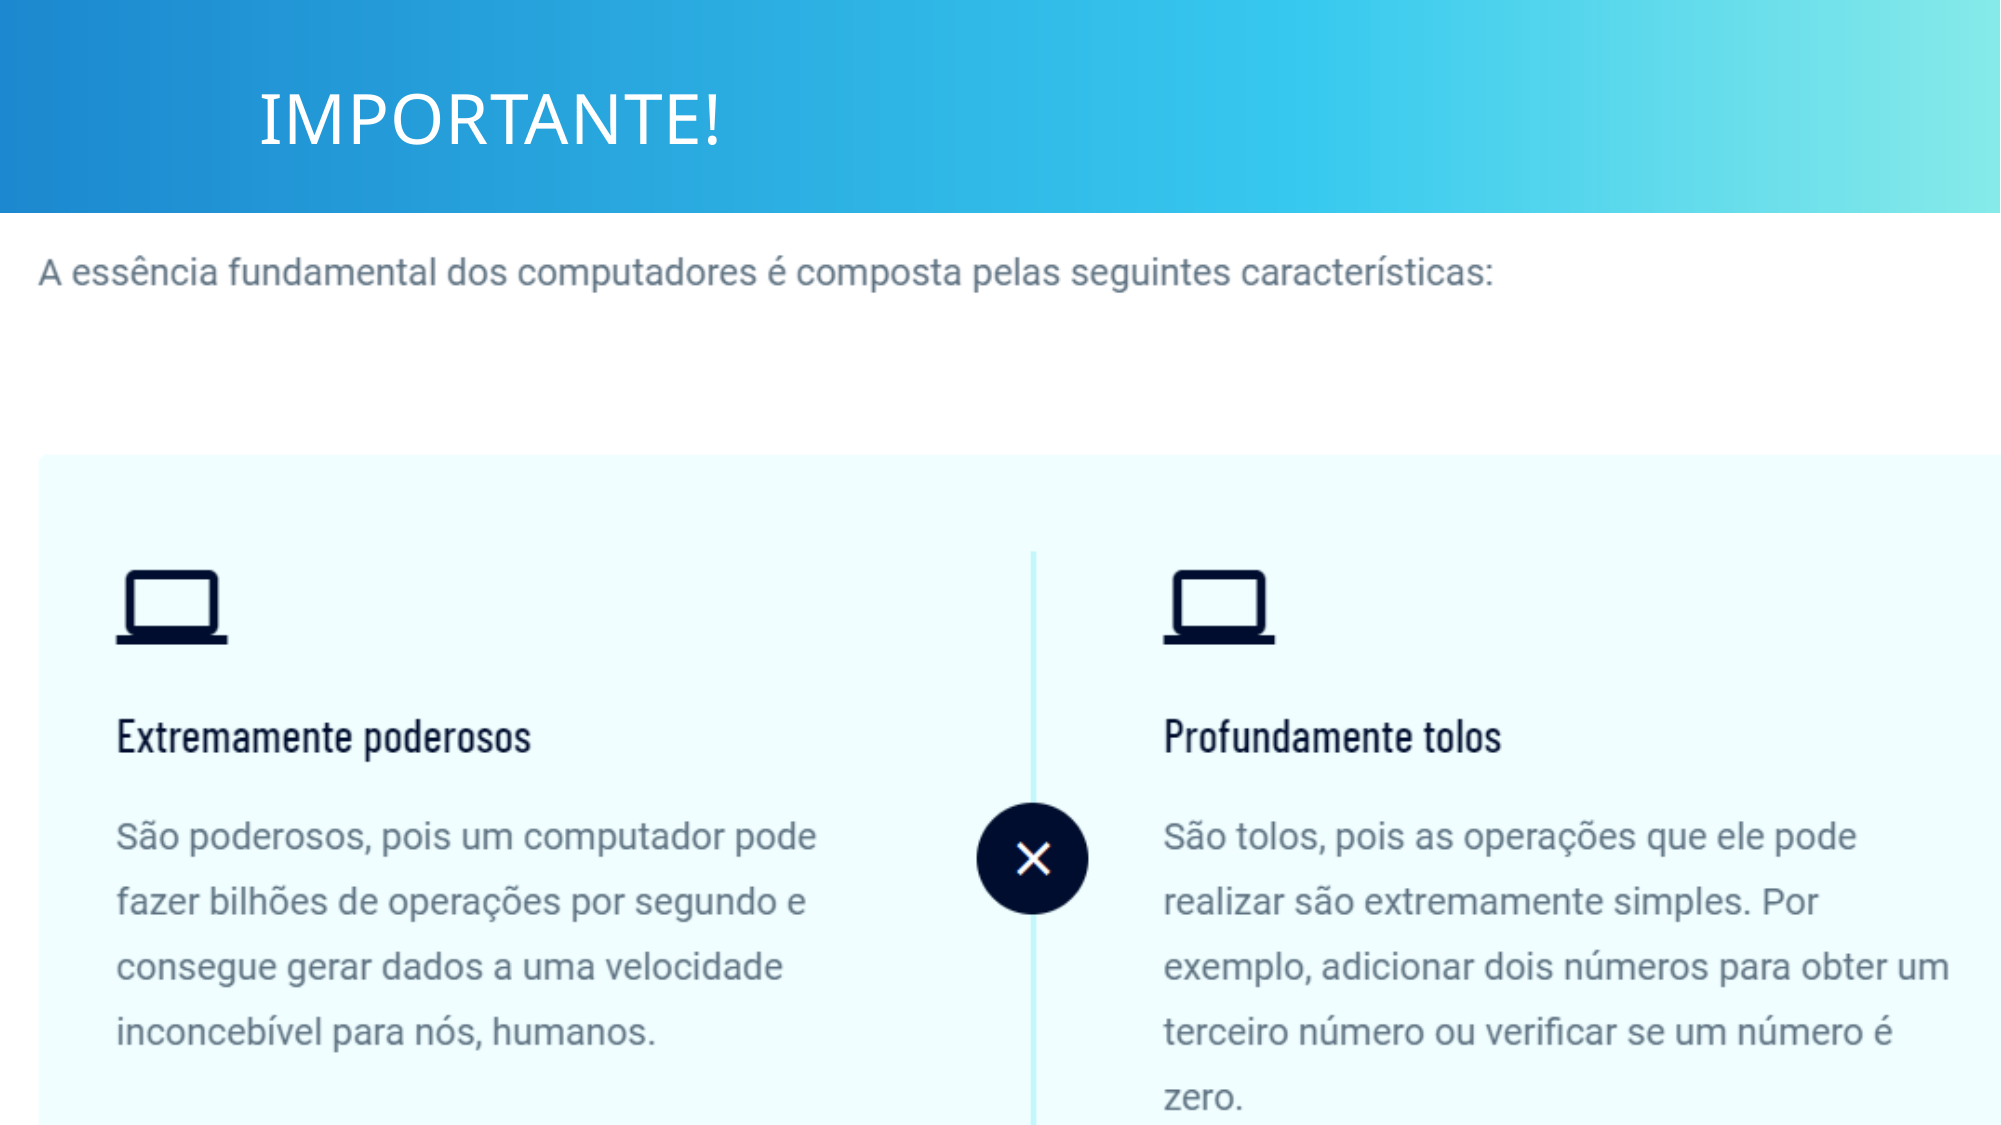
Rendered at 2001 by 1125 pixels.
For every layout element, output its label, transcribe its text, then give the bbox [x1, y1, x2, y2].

text_box [0, 0, 2000, 213]
text_box [0, 213, 2000, 1125]
text_box IMPORTANTE! [259, 54, 1741, 159]
